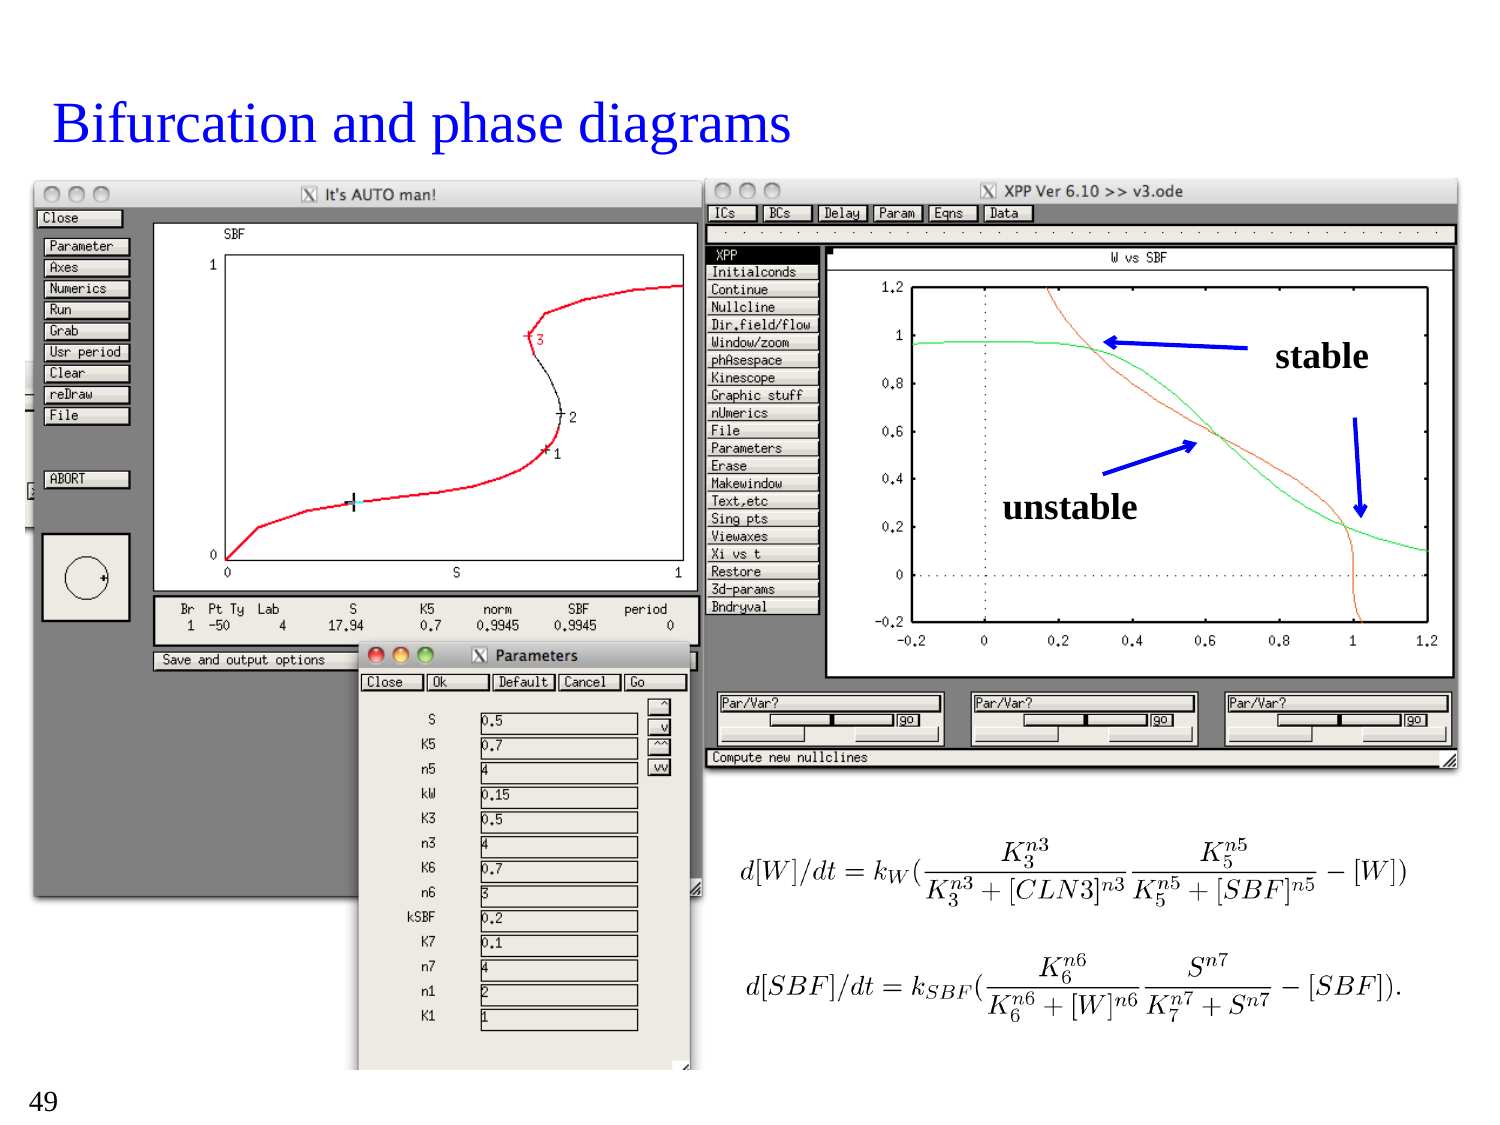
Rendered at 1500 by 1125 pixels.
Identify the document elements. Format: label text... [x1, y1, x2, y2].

picture [25, 177, 1486, 1070]
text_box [945, 310, 1448, 554]
title Bifurcation and phase diagrams [37, 24, 1313, 176]
